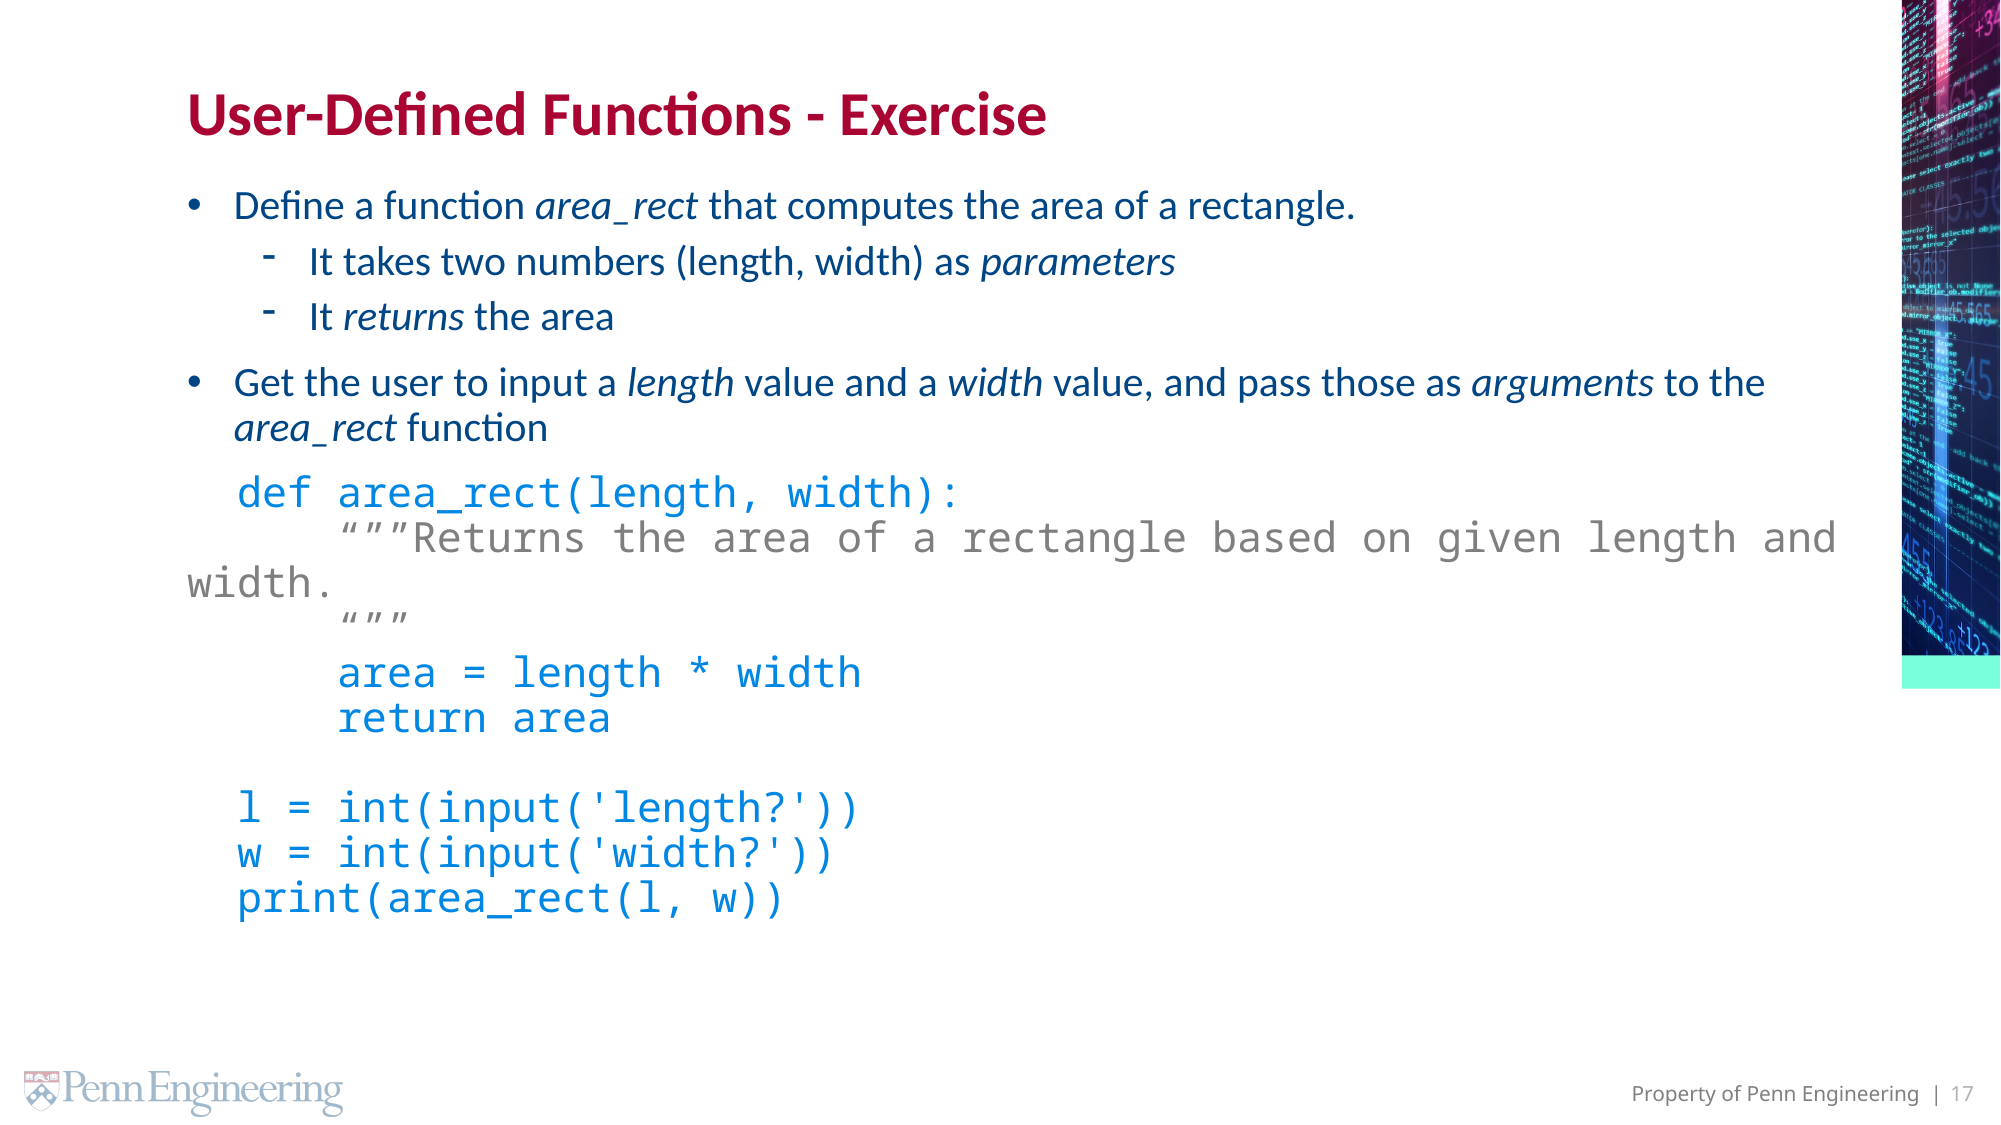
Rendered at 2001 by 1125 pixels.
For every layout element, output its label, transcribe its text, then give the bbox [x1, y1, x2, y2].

picture [1901, 0, 2001, 655]
slide_number 17 [1935, 1065, 2000, 1125]
list Define a function area_rect that computes the area of a rectangle. It takes two numbers (length, width) as parameters It returns the area Get the user to input a length value and a width value, and pass those as arguments to the area_rect function def area_rect(length, width): “””Returns the area of a rectangle based on given length and width. “”” area = length * width return area l = int(input('length?')) w = int(input('width?')) print(area_rect(l, w)) [187, 184, 1871, 868]
title User-Defined Functions - Exercise [187, 54, 1871, 176]
